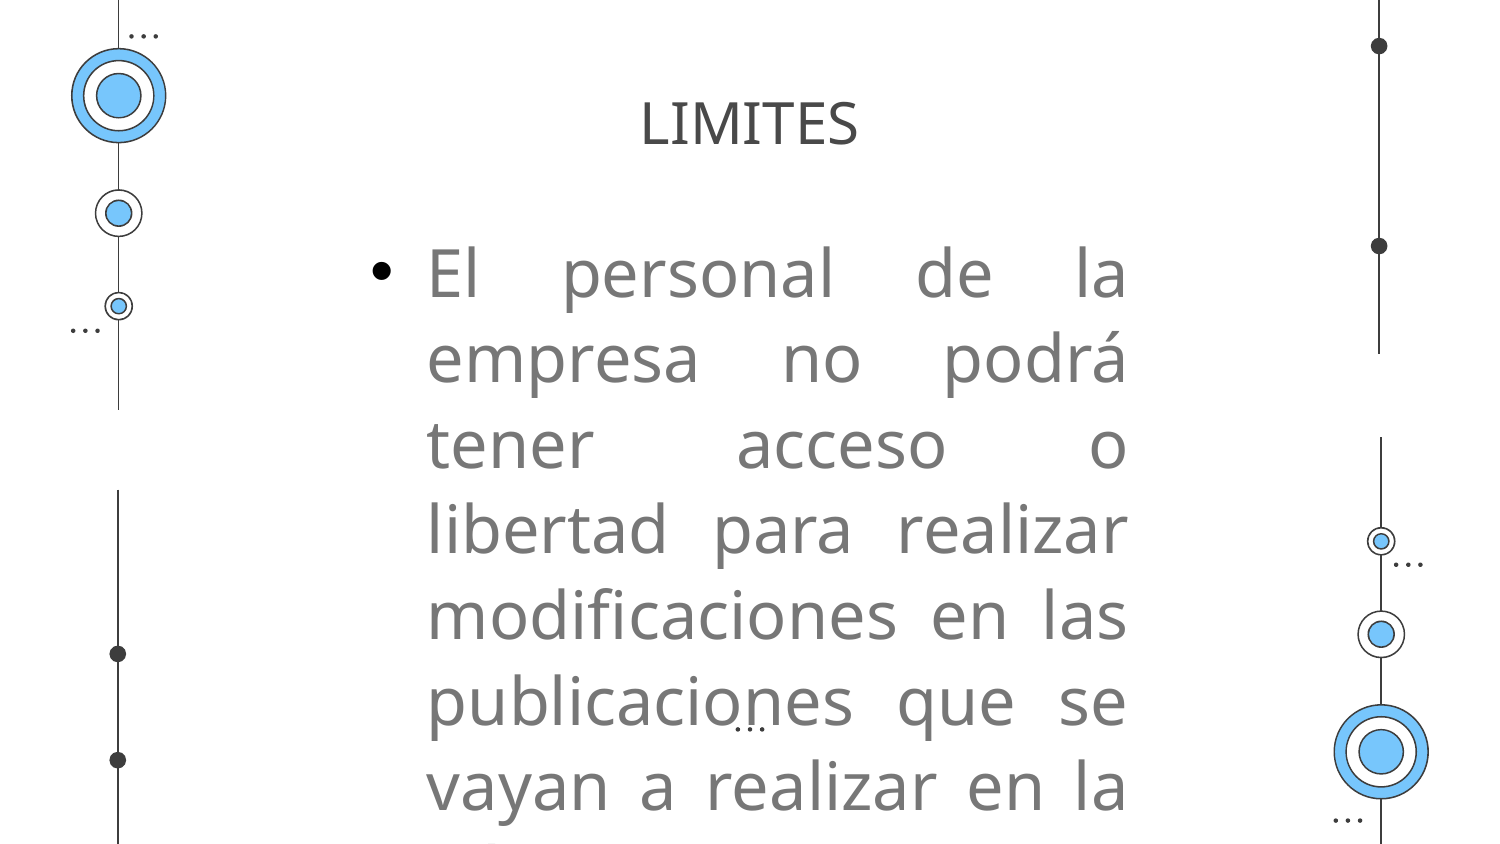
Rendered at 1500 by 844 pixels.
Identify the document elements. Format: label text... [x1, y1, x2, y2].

title LIMITES [355, 71, 1145, 166]
subtitle El personal de la empresa no podrá tener acceso o libertad para realizar modificaciones en las publicaciones que se vayan a realizar en la página web. Todo el diseño o publicaciones debe ser coordinado con el desarrollador de la página web o administrador que será el encargado de incluir los productos a la página. Solo el desarrollador tendrá acceso a las cuentas tanto como de clientes como de desarrolladores. El sistema solo tendrá registrado a los clientes y al desarrollador. [355, 210, 1145, 694]
